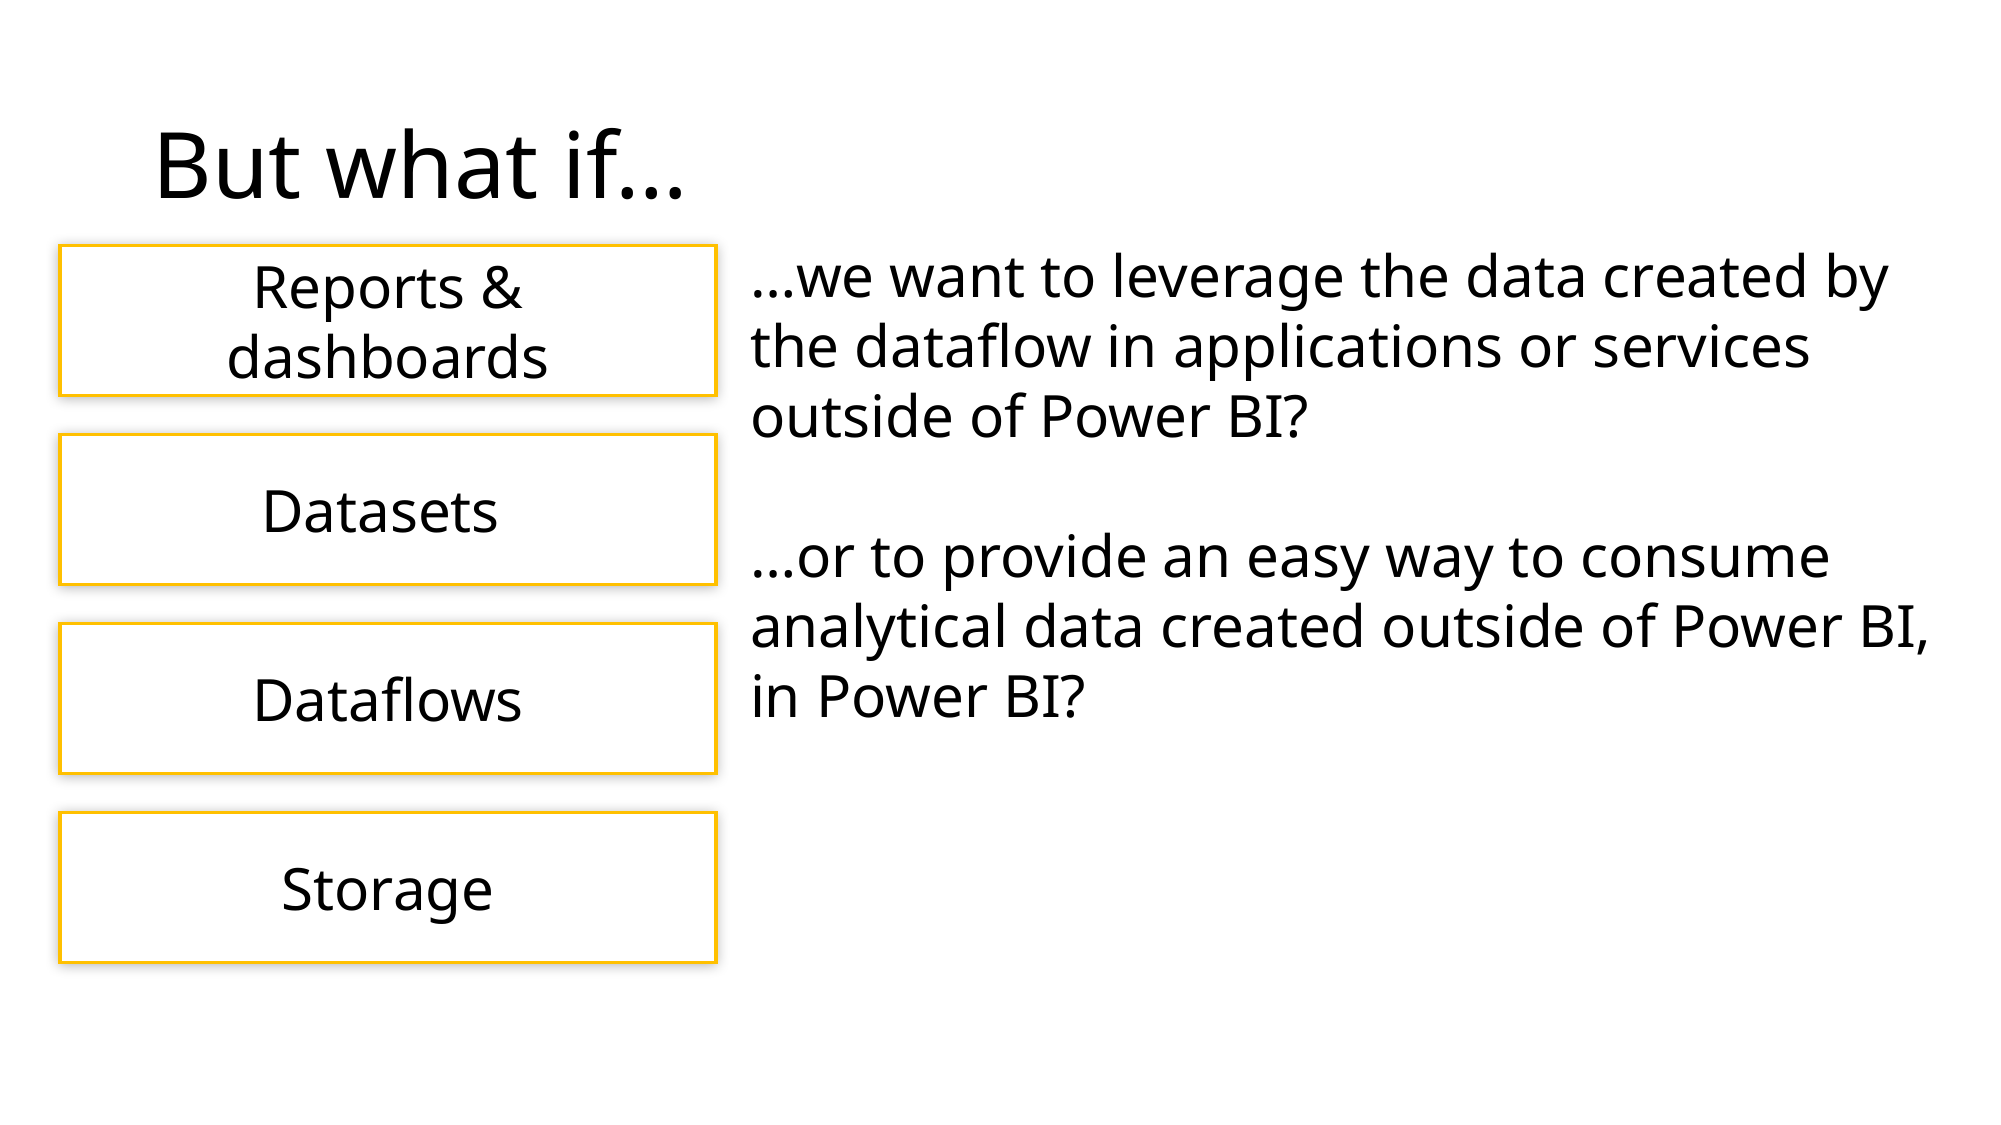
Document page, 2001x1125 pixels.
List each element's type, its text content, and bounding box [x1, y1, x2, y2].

title But what if… [137, 59, 1863, 278]
text_box Storage [60, 812, 717, 963]
text_box Datasets [60, 434, 717, 585]
text_box …we want to leverage the data created by the dataflow in applications or services outside of Power BI? …or to provide an easy way to consume analytical data created outside of Power BI, in Power BI? [750, 239, 1940, 729]
text_box Dataflows [60, 623, 717, 774]
text_box Reports & dashboards [60, 245, 717, 396]
